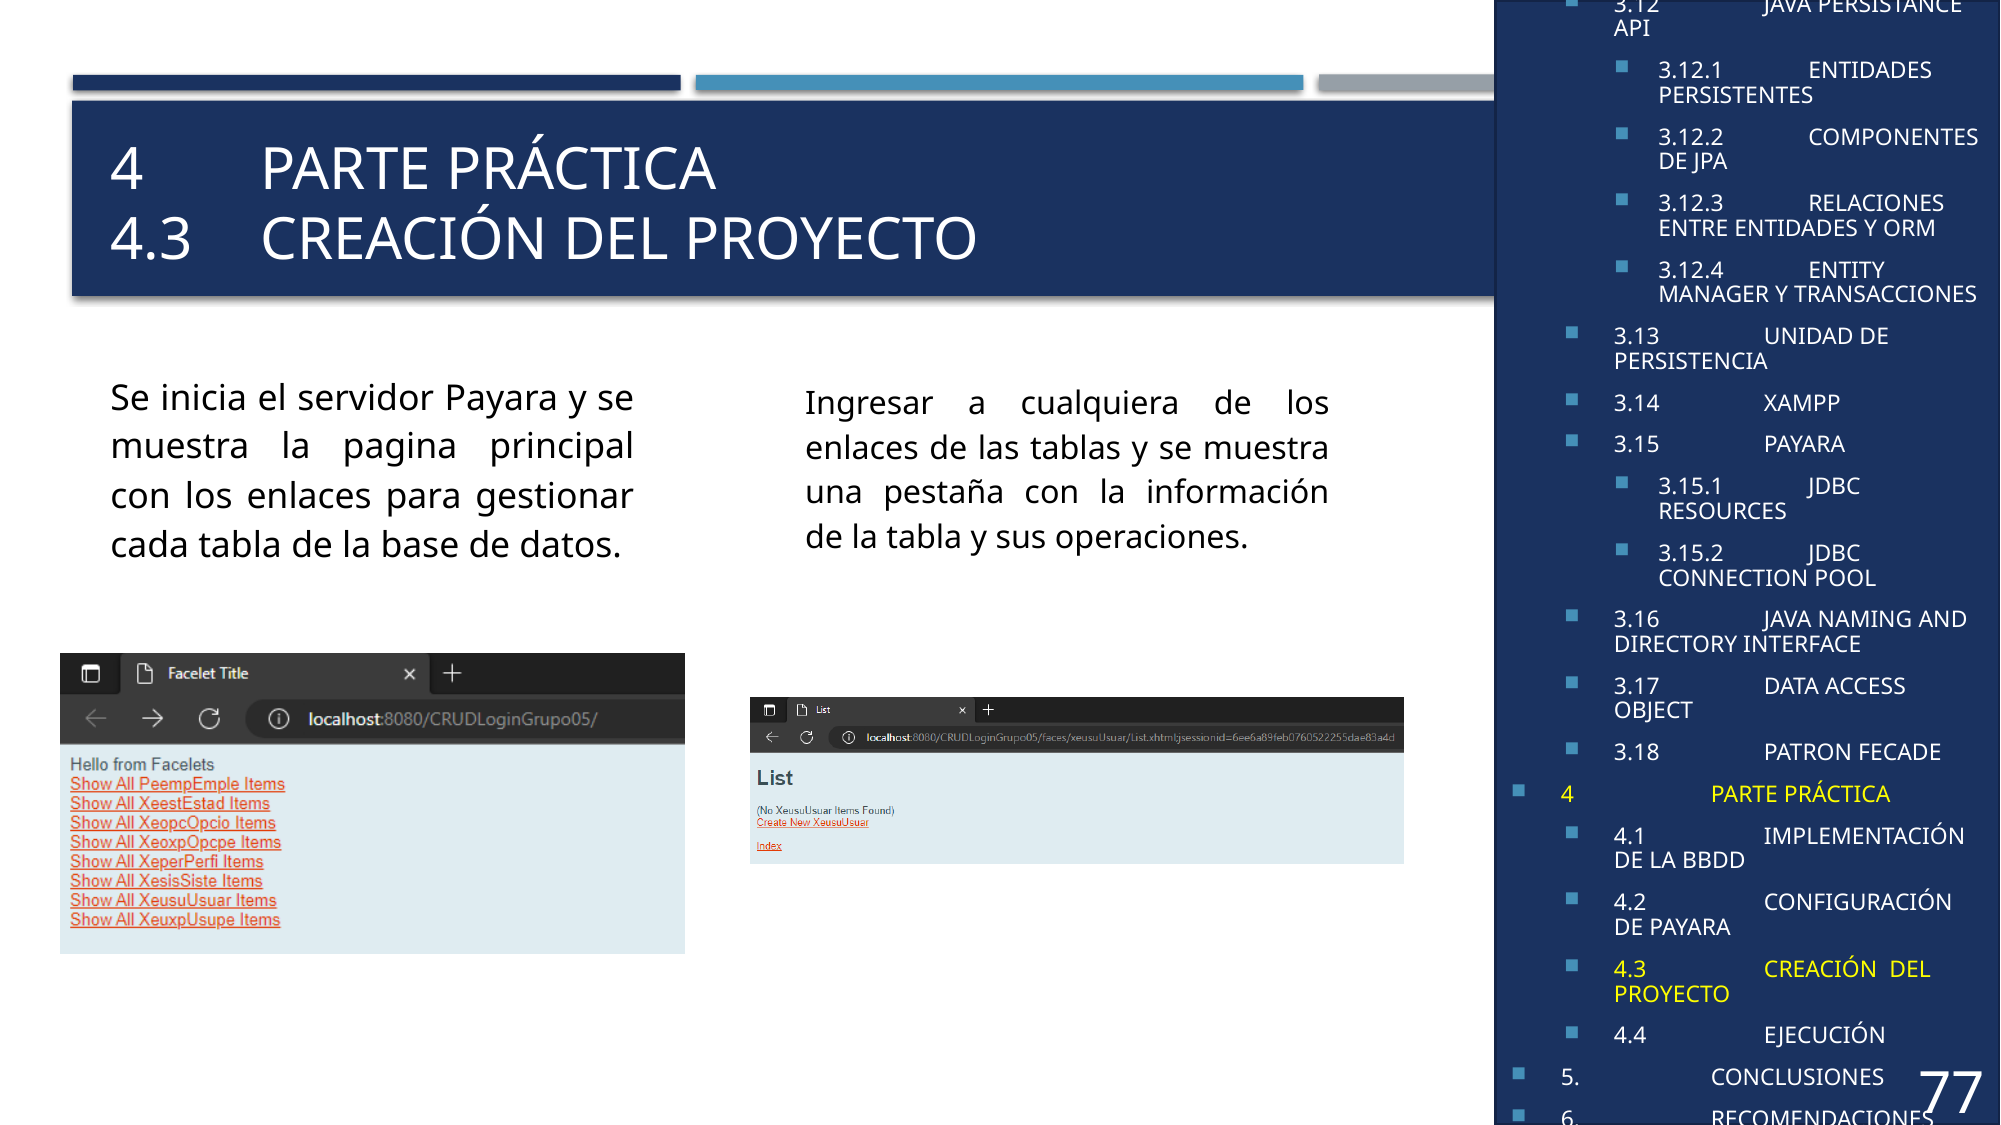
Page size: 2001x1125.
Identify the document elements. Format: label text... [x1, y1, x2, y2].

text_box Ingresar a cualquiera de los enlaces de las tablas y se muestra una pestaña con la información de la tabla y sus operaciones. [790, 353, 1345, 579]
list Se inicia el servidor Payara y se muestra la pagina principal con los enlaces para gestionar cada tabla de la base de datos. [95, 353, 650, 579]
text_box 3.12 JAVA PERSISTANCE API 3.12.1 ENTIDADES PERSISTENTES 3.12.2 COMPONENTES DE JPA 3.12.3 RELACIONES ENTRE ENTIDADES Y ORM 3.12.4 ENTITY MANAGER Y TRANSACCIONES 3.13 UNIDAD DE PERSISTENCIA 3.14 XAMPP 3.15 PAYARA 3.15.1 JDBC RESOURCES 3.15.2 JDBC CONNECTION POOL 3.16 JAVA NAMING AND DIRECTORY INTERFACE 3.17 DATA ACCESS OBJECT 3.18 PATRON FECADE 4 PARTE PRÁCTICA 4.1 IMPLEMENTACIÓN DE LA BBDD 4.2 CONFIGURACIÓN DE PAYARA 4.3 CREACIÓN DEL PROYECTO 4.4 EJECUCIÓN 5. CONCLUSIONES 6. RECOMENDACIONES [1494, 0, 2000, 1125]
slide_number 77 [1827, 1065, 2000, 1125]
picture [749, 696, 1405, 865]
title 4 Parte práctica 4.3 CREACIÓN DEL PROYECTO [95, 112, 1494, 279]
picture [59, 652, 686, 954]
